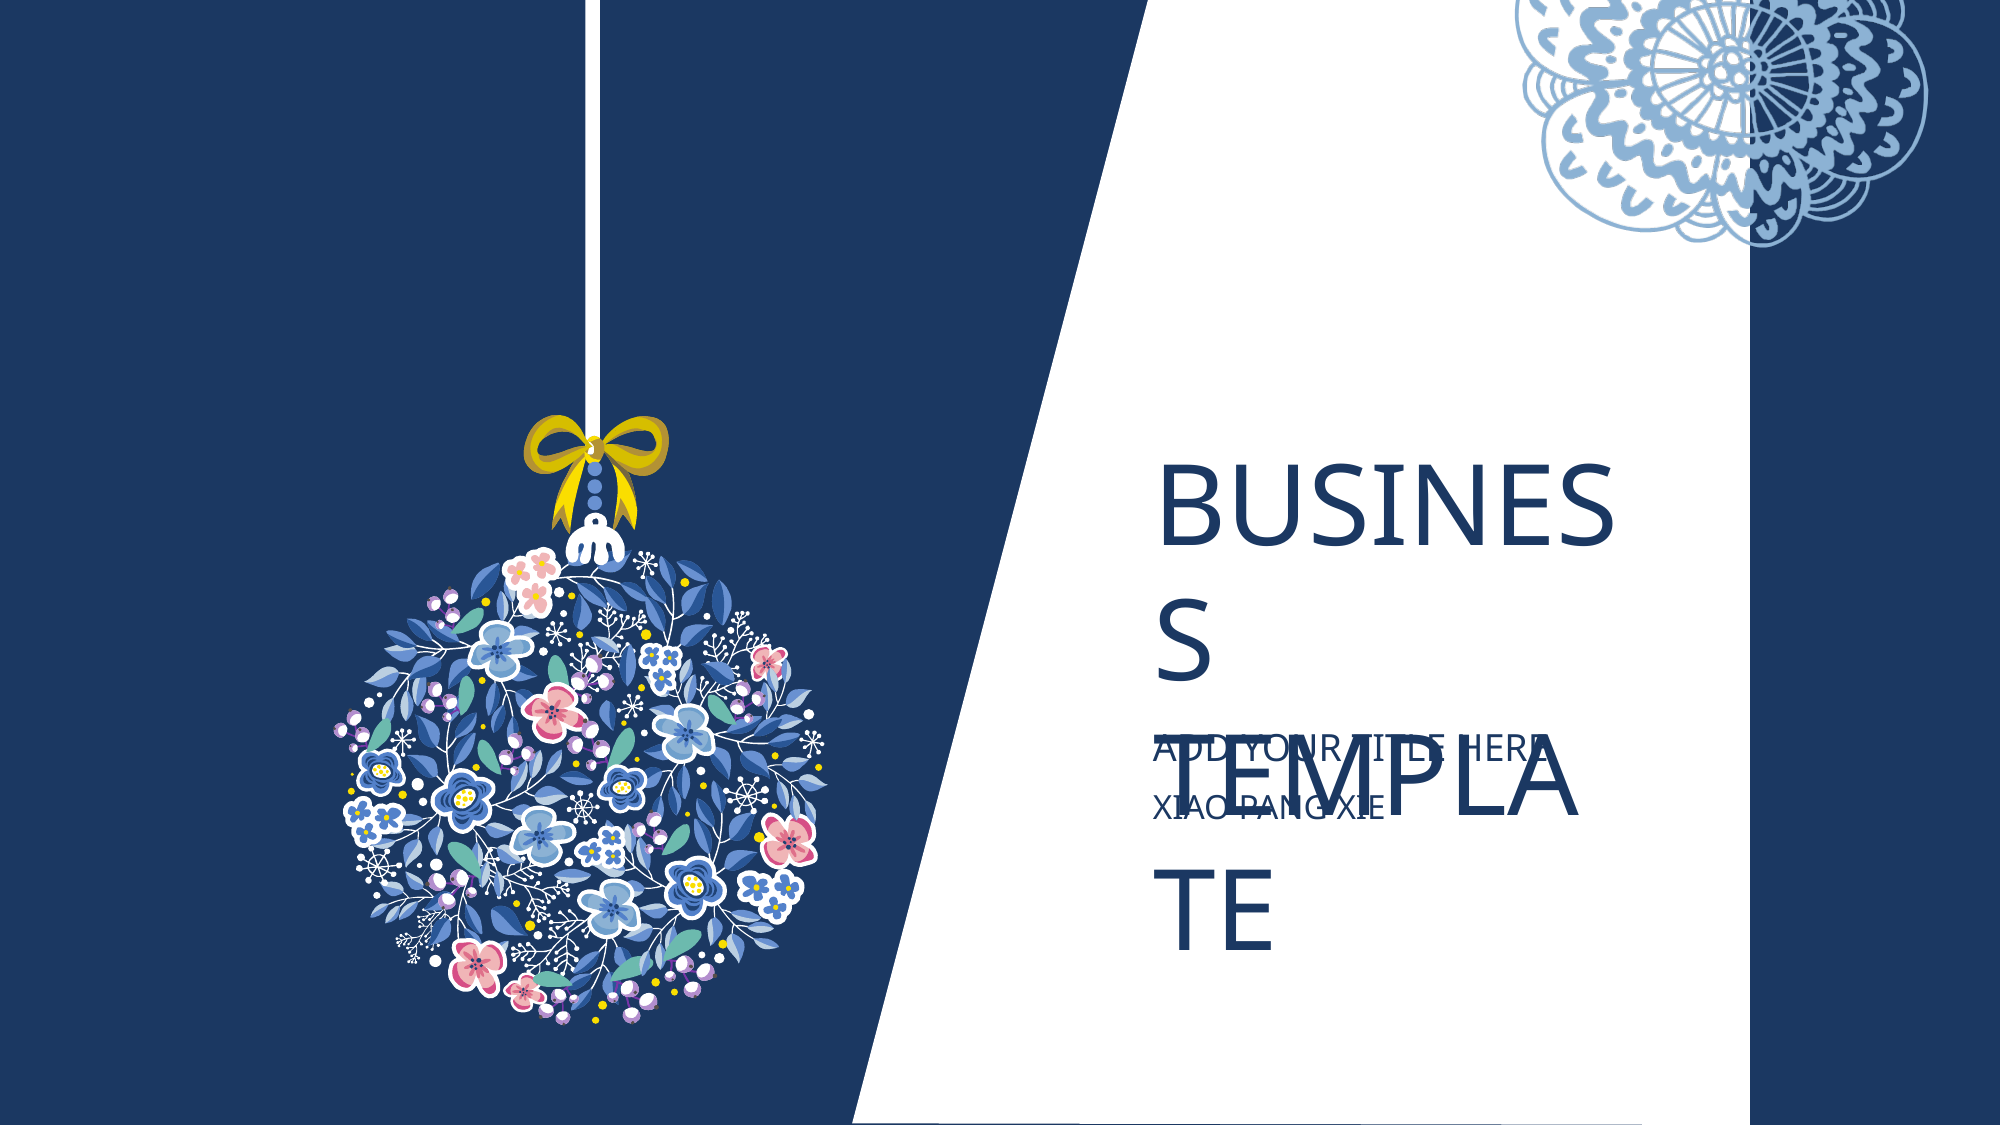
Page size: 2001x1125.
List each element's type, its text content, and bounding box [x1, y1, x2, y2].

text_box XIAO PANG XIE [1138, 779, 1437, 834]
picture [333, 415, 828, 1026]
text_box [850, 0, 1752, 1125]
picture [1514, 0, 1930, 248]
text_box BUSINESS TEMPLATE [1138, 425, 1648, 981]
text_box [584, 0, 601, 415]
text_box ADD YOUR TITLE HERE [1138, 716, 1608, 776]
